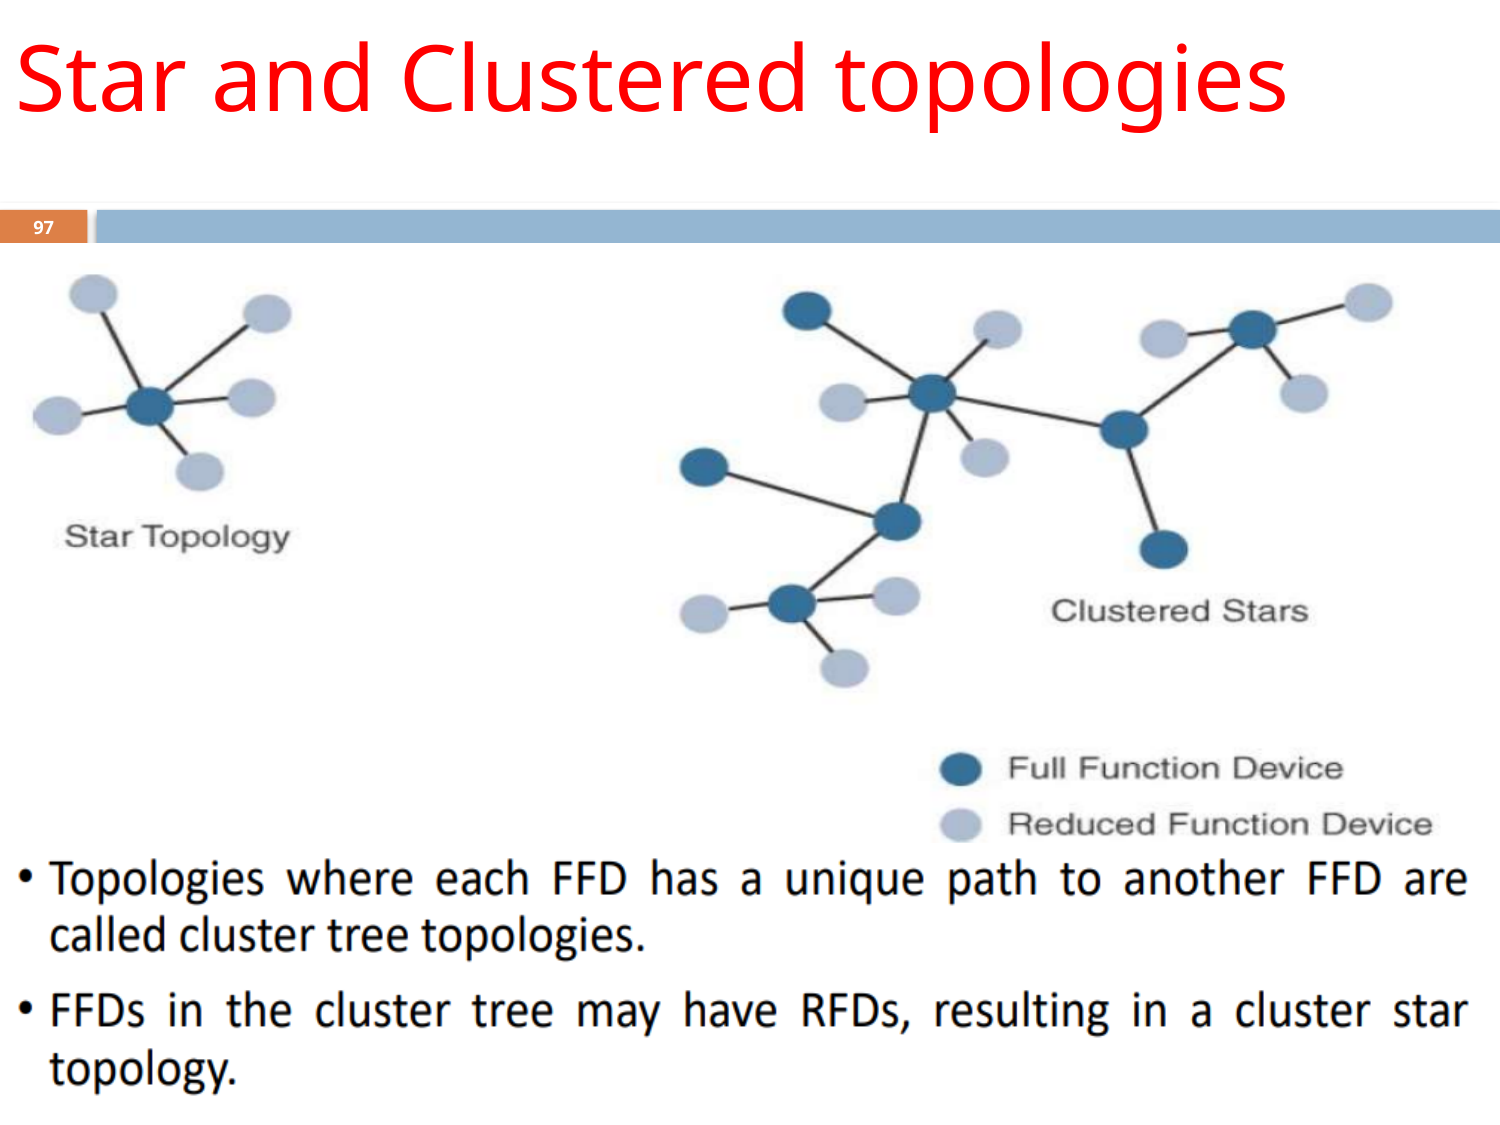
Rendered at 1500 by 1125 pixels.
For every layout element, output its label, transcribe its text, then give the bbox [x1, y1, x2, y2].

picture [4, 843, 1500, 1124]
title Star and Clustered topologies [0, 0, 1500, 149]
slide_number 97 [0, 208, 88, 243]
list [0, 243, 1500, 845]
